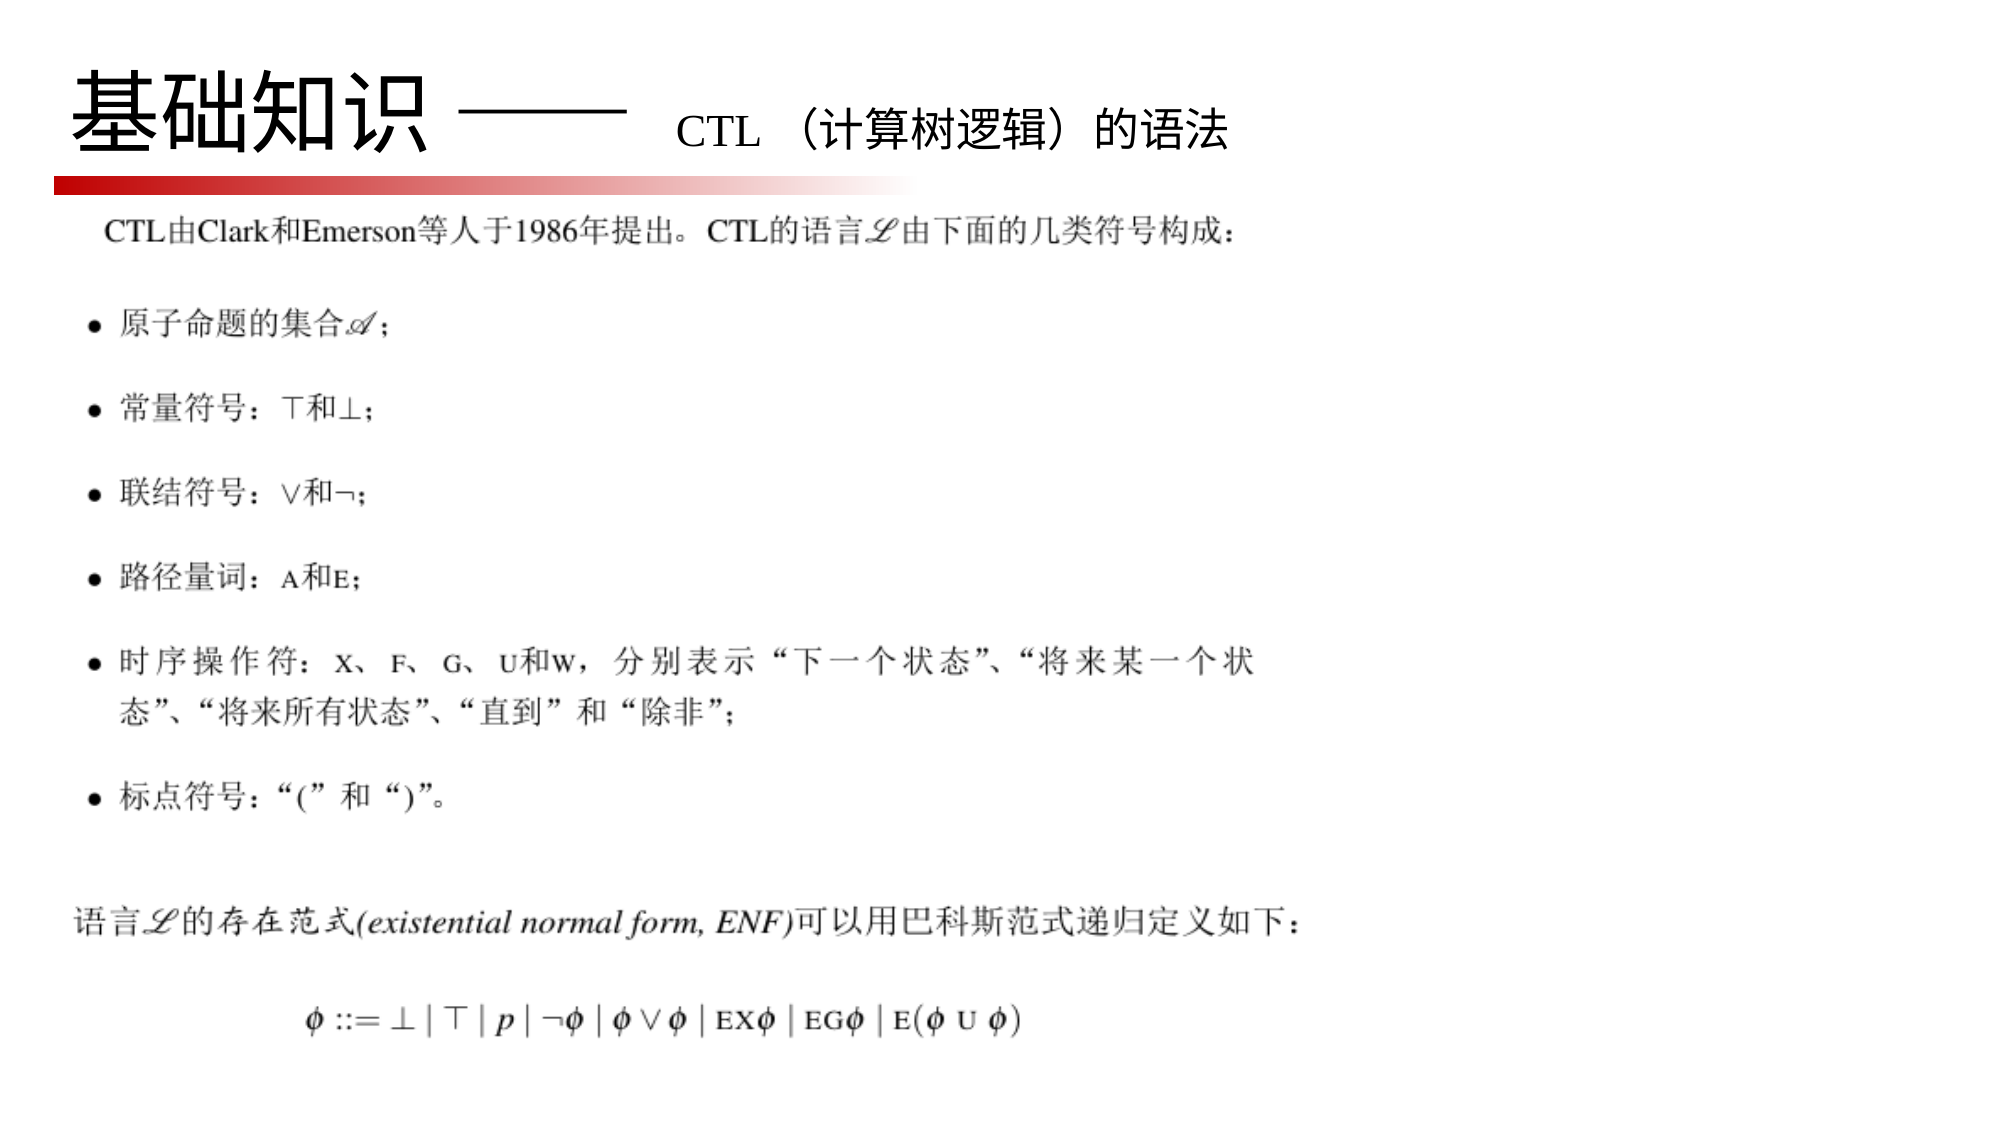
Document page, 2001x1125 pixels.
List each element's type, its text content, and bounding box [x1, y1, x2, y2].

picture [54, 198, 1301, 828]
title 基础知识 —— CTL（计算树逻辑）的语法 [54, 59, 1947, 174]
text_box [54, 879, 1349, 1061]
